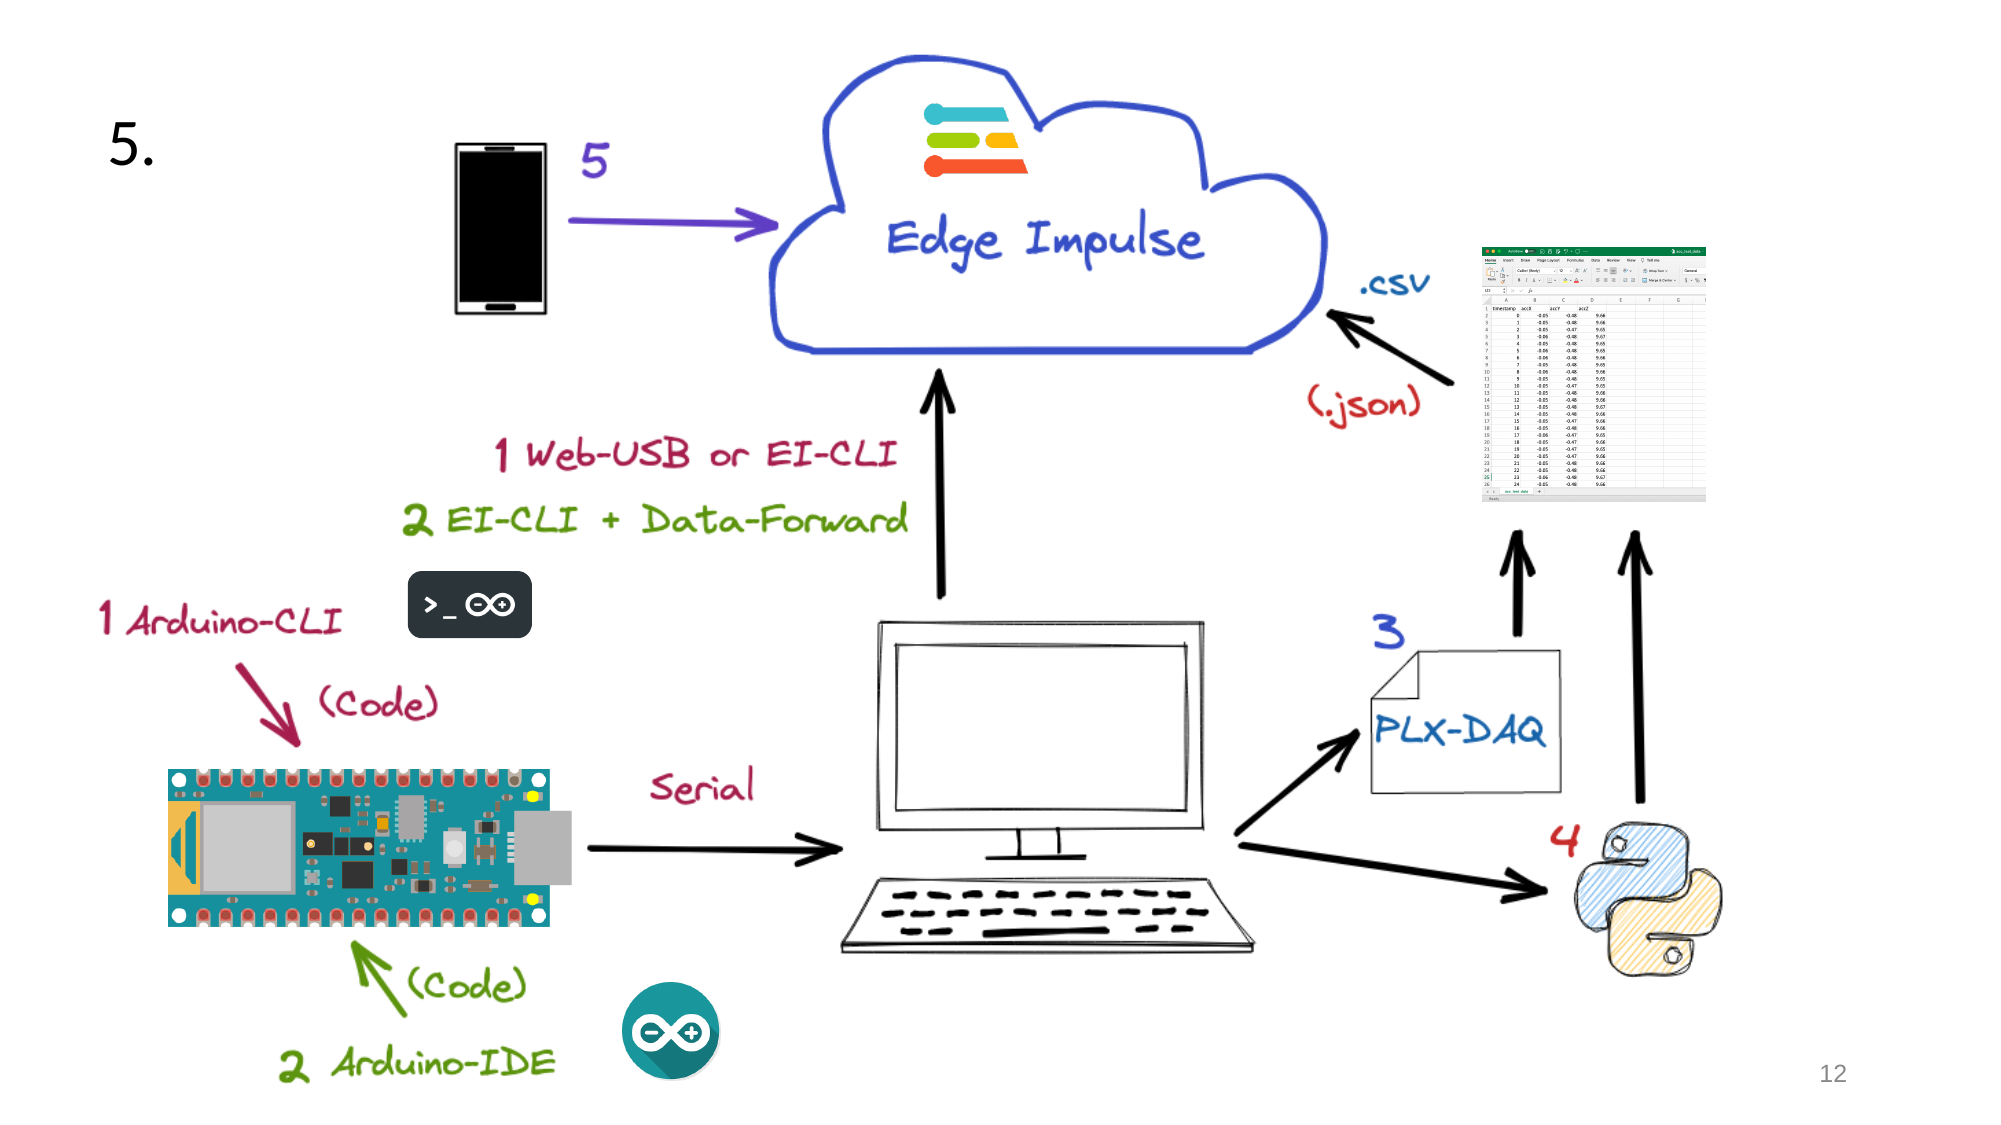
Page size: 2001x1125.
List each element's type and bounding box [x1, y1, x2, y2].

picture [86, 43, 1736, 1114]
